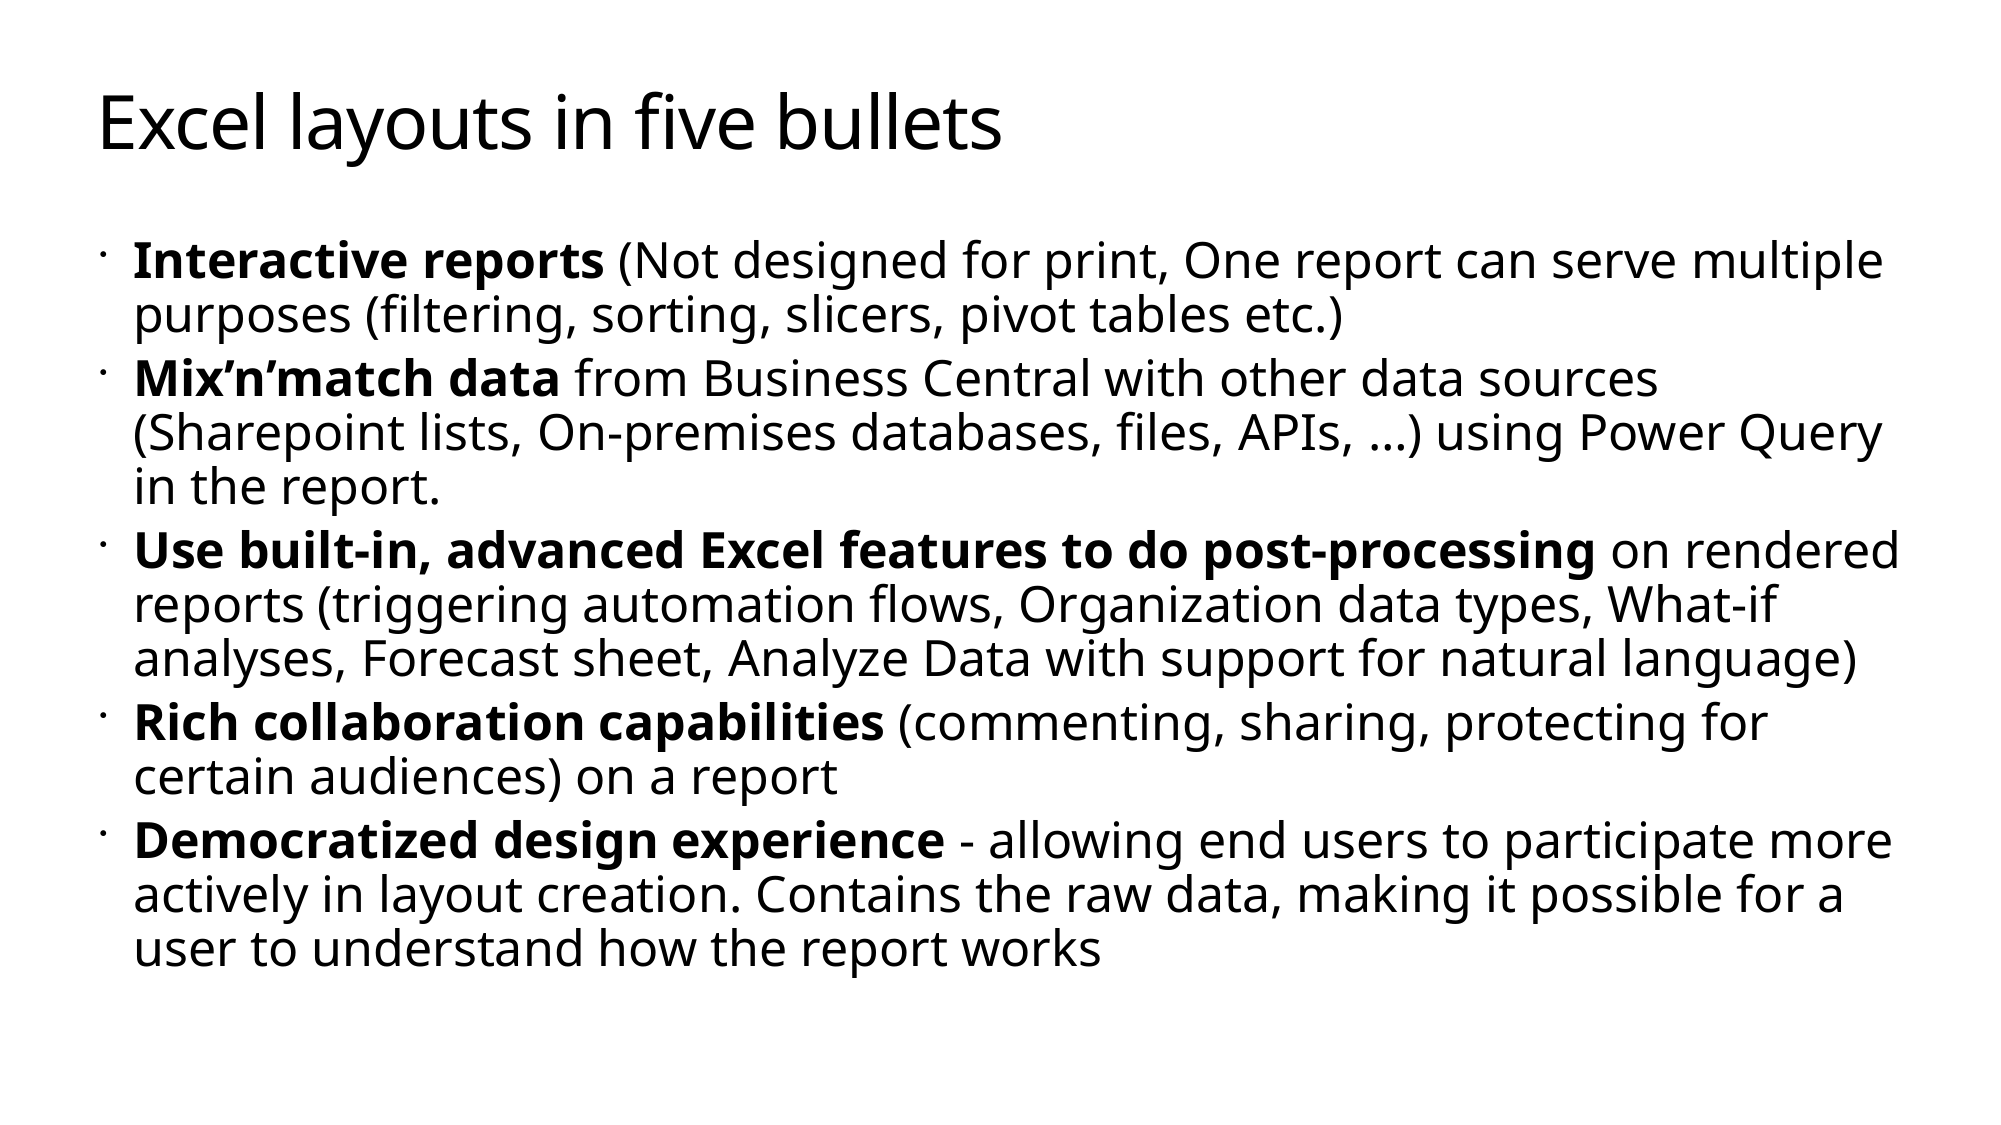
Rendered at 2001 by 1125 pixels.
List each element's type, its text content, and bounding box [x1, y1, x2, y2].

title Excel layouts in five bullets [96, 75, 1904, 166]
list Interactive reports (Not designed for print, One report can serve multiple purposes (filtering, sorting, slicers, pivot tables etc.) Mix’n’match data from Business Central with other data sources (Sharepoint lists, On-premises databases, files, APIs, …) using Power Query in the report. Use built-in, advanced Excel features to do post-processing on rendered reports (triggering automation flows, Organization data types, What-if analyses, Forecast sheet, Analyze Data with support for natural language) Rich collaboration capabilities (commenting, sharing, protecting for certain audiences) on a report Democratized design experience - allowing end users to participate more actively in layout creation. Contains the raw data, making it possible for a user to understand how the report works [95, 235, 1904, 1029]
